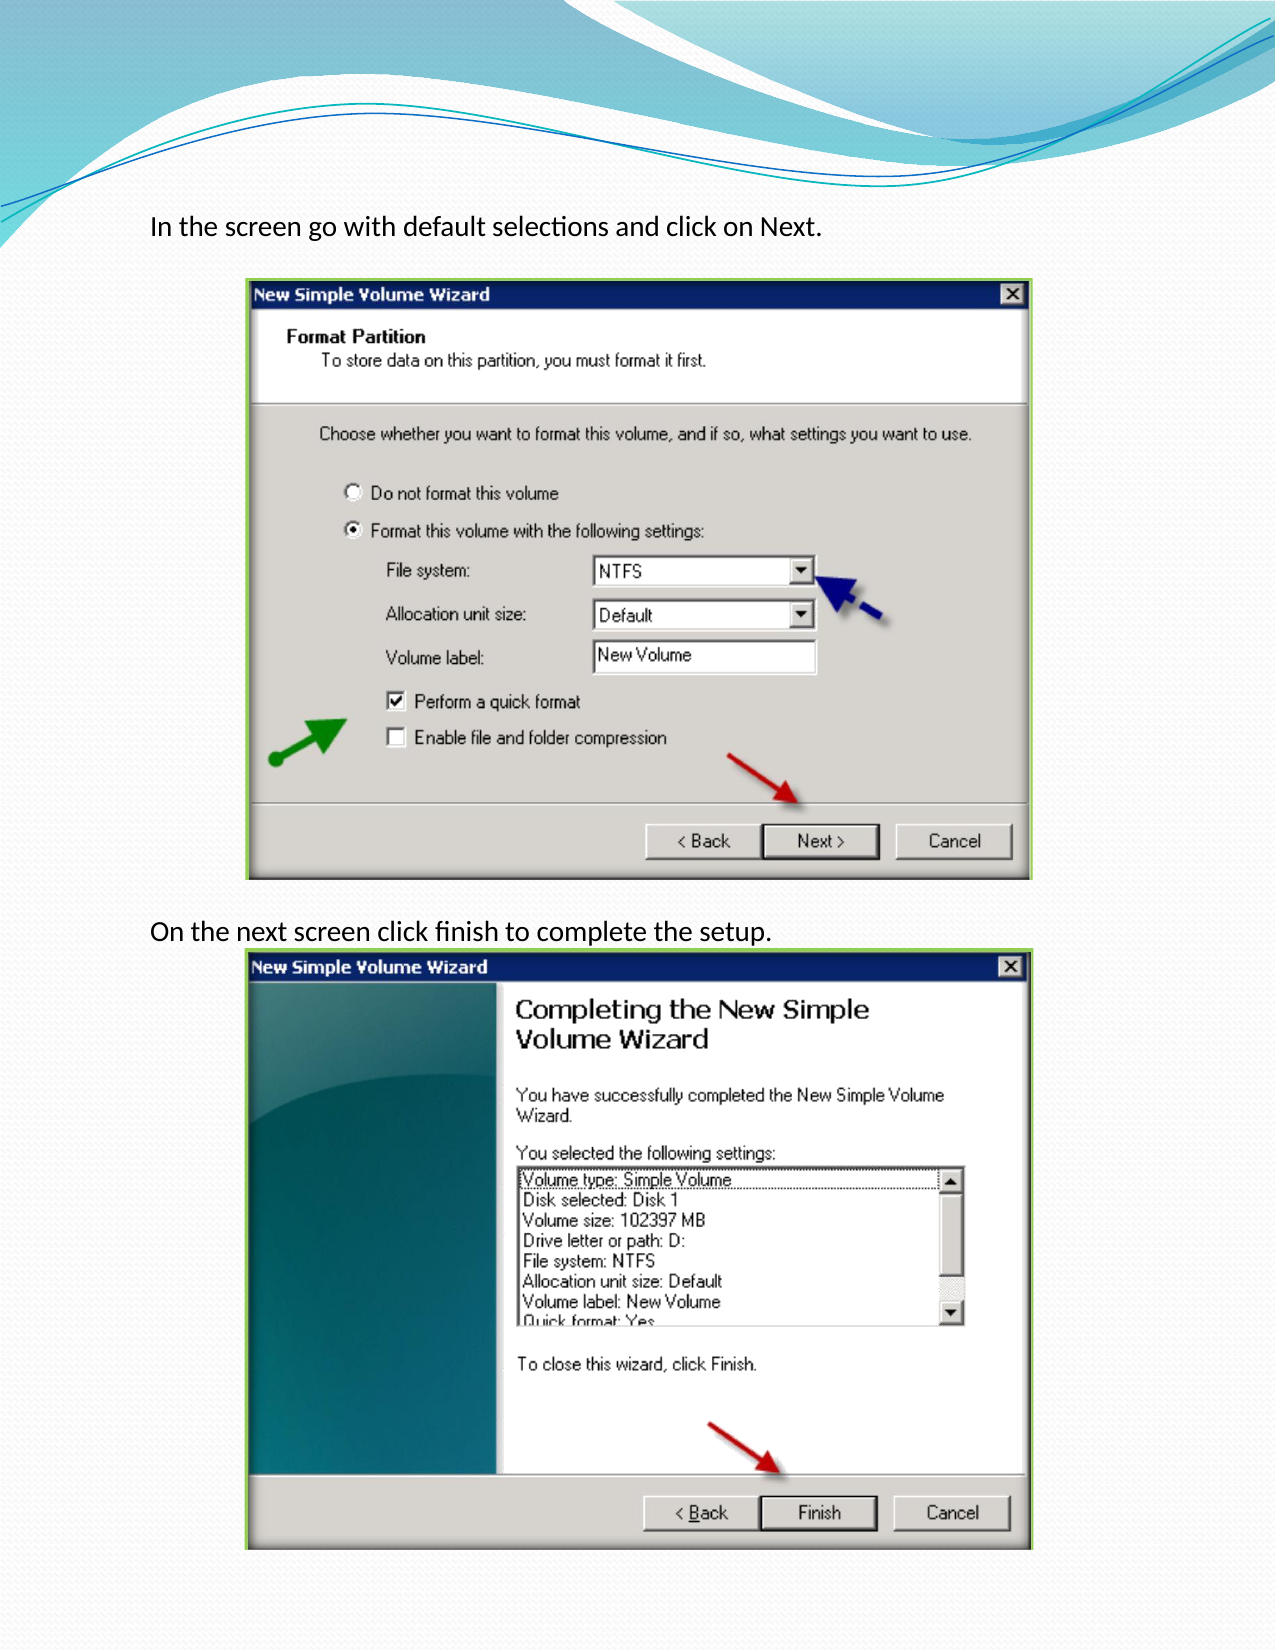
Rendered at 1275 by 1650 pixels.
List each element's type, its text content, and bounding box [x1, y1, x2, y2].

text_box In the screen go with default selections and click on Next. [147, 205, 833, 243]
text_box [245, 278, 1033, 880]
text_box [244, 948, 1034, 1550]
text_box On the next screen click finish to complete the setup. [147, 909, 783, 947]
